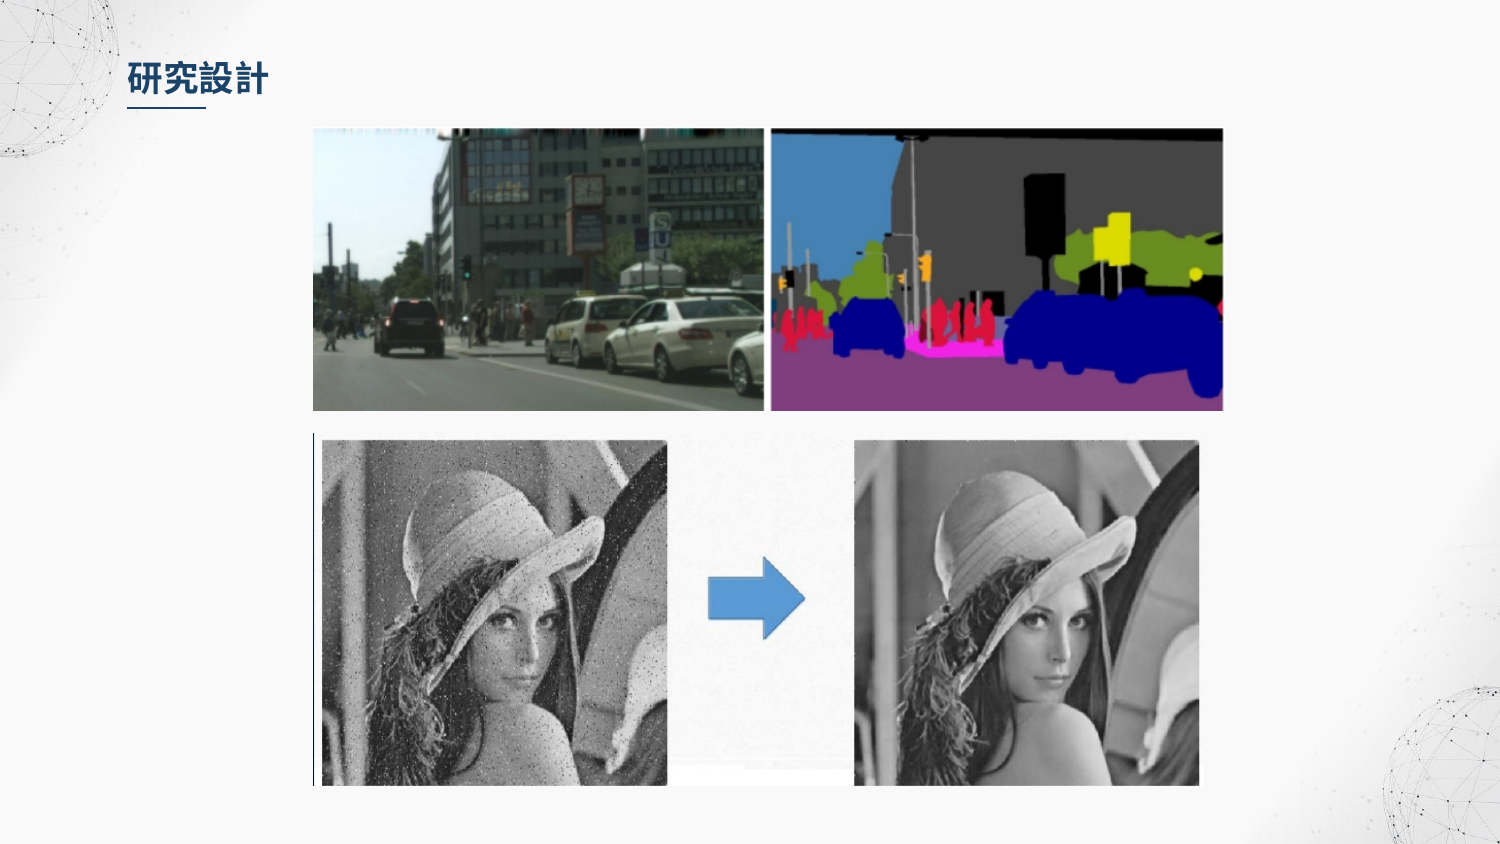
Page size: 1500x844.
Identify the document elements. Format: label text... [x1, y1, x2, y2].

picture [0, 0, 1500, 844]
text_box 研究設計 [116, 50, 488, 105]
